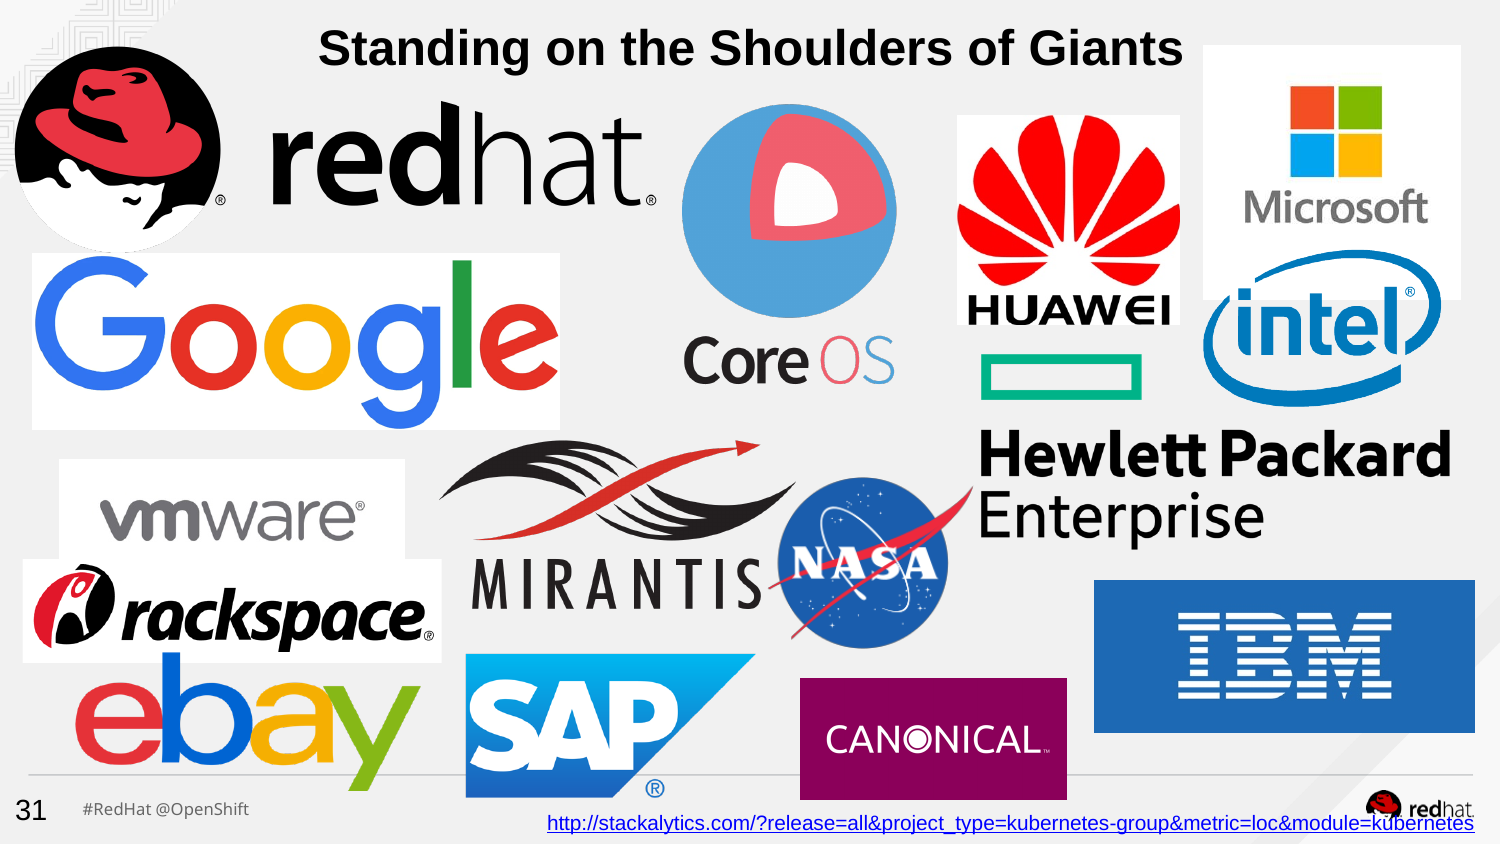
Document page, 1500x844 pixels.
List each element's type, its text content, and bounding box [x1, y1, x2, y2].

slide_number 31 [0, 776, 86, 842]
text_box http://stackalytics.com/?release=all&project_type=kubernetes-group&metric=loc&module=kubernetes [532, 787, 1500, 844]
picture [0, 0, 1500, 844]
text_box Standing on the Shoulders of Giants [21, 17, 1481, 75]
